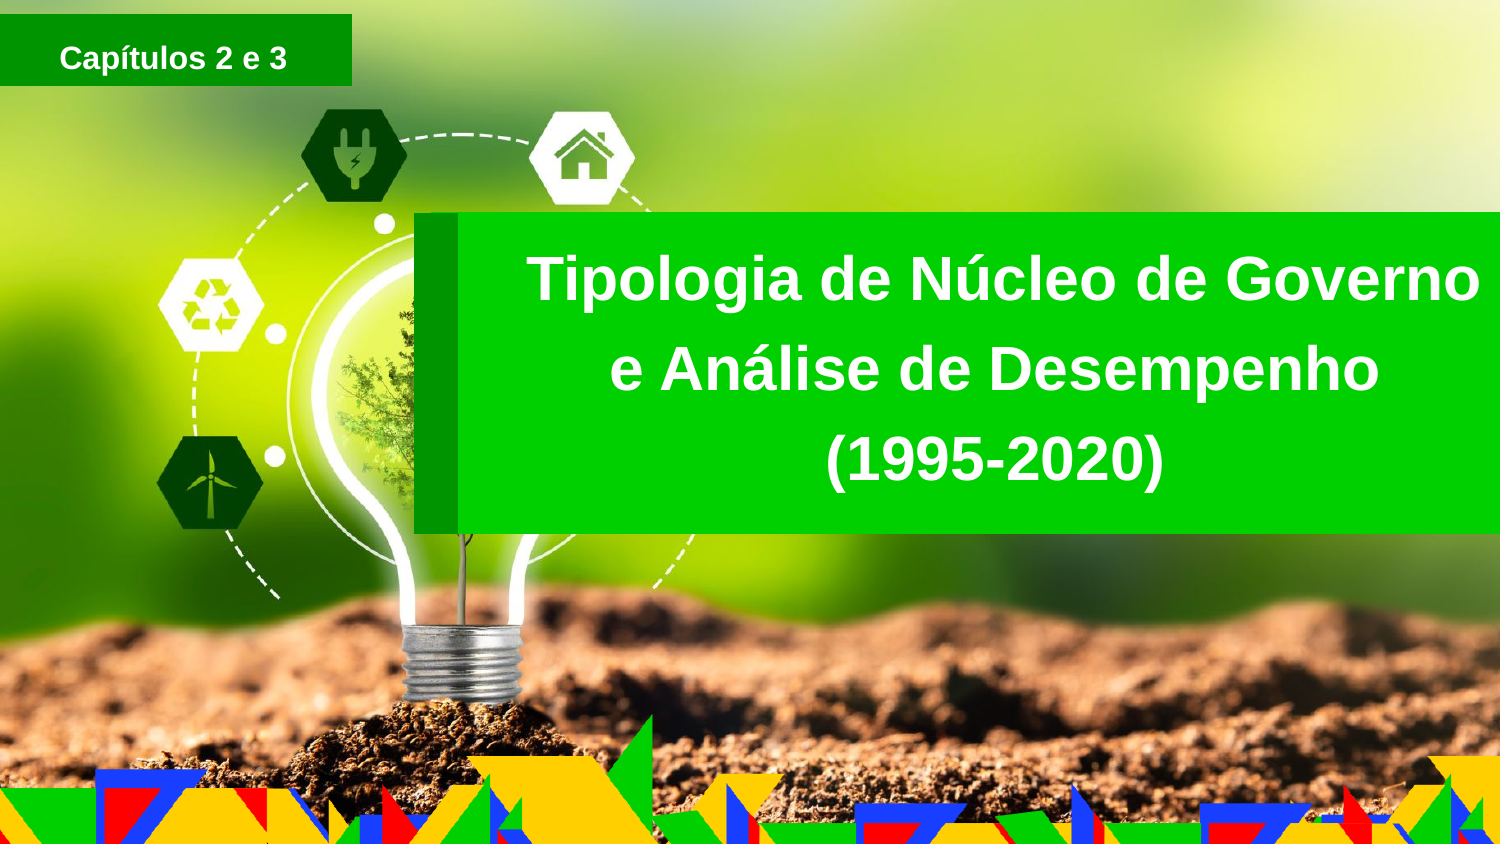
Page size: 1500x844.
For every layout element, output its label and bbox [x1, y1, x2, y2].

text_box [504, 269, 1500, 454]
picture [0, 0, 1500, 844]
